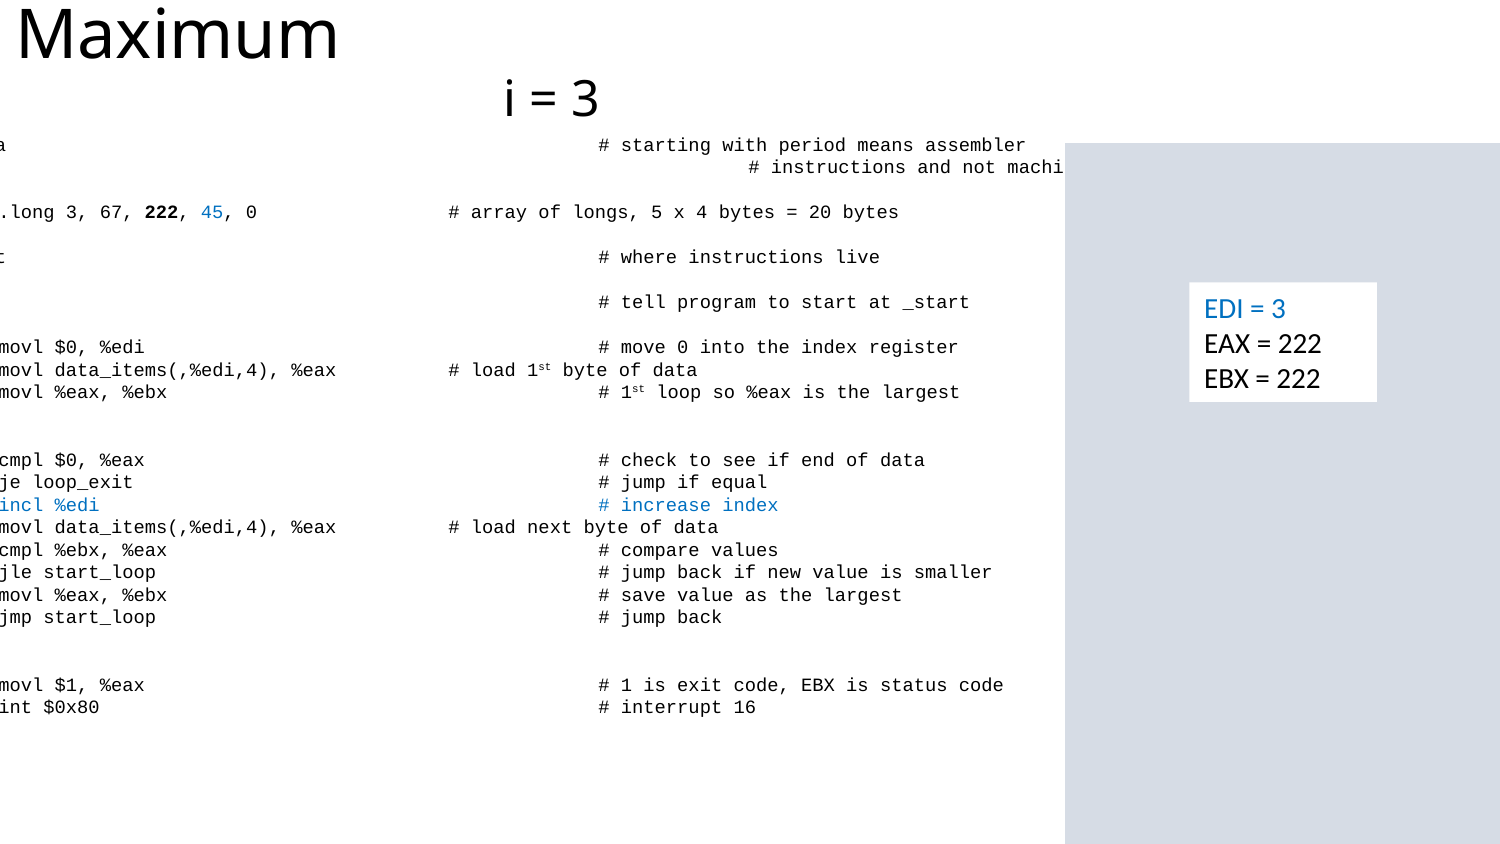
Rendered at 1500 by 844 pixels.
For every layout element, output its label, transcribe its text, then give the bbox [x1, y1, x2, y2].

text_box Maximum i = 3 [0, 0, 1500, 145]
text_box EDI = 3 EAX = 222 EBX = 222 [1189, 282, 1377, 402]
text_box .section .data # starting with period means assembler # instructions and not machine code data_items: .long 3, 67, 222, 45, 0 # array of longs, 5 x 4 bytes = 20 bytes .section .text # where instructions live .globl _start # tell program to start at _start _start: movl $0, %edi # move 0 into the index register movl data_items(,%edi,4), %eax # load 1st byte of data movl %eax, %ebx # 1st loop so %eax is the largest start_loop: cmpl $0, %eax # check to see if end of data je loop_exit # jump if equal incl %edi # increase index movl data_items(,%edi,4), %eax # load next byte of data cmpl %ebx, %eax # compare values jle start_loop # jump back if new value is smaller movl %eax, %ebx # save value as the largest jmp start_loop # jump back loop_exit: movl $1, %eax # 1 is exit code, EBX is status code int $0x80 # interrupt 16 [0, 145, 1065, 725]
text_box [1065, 143, 1500, 844]
